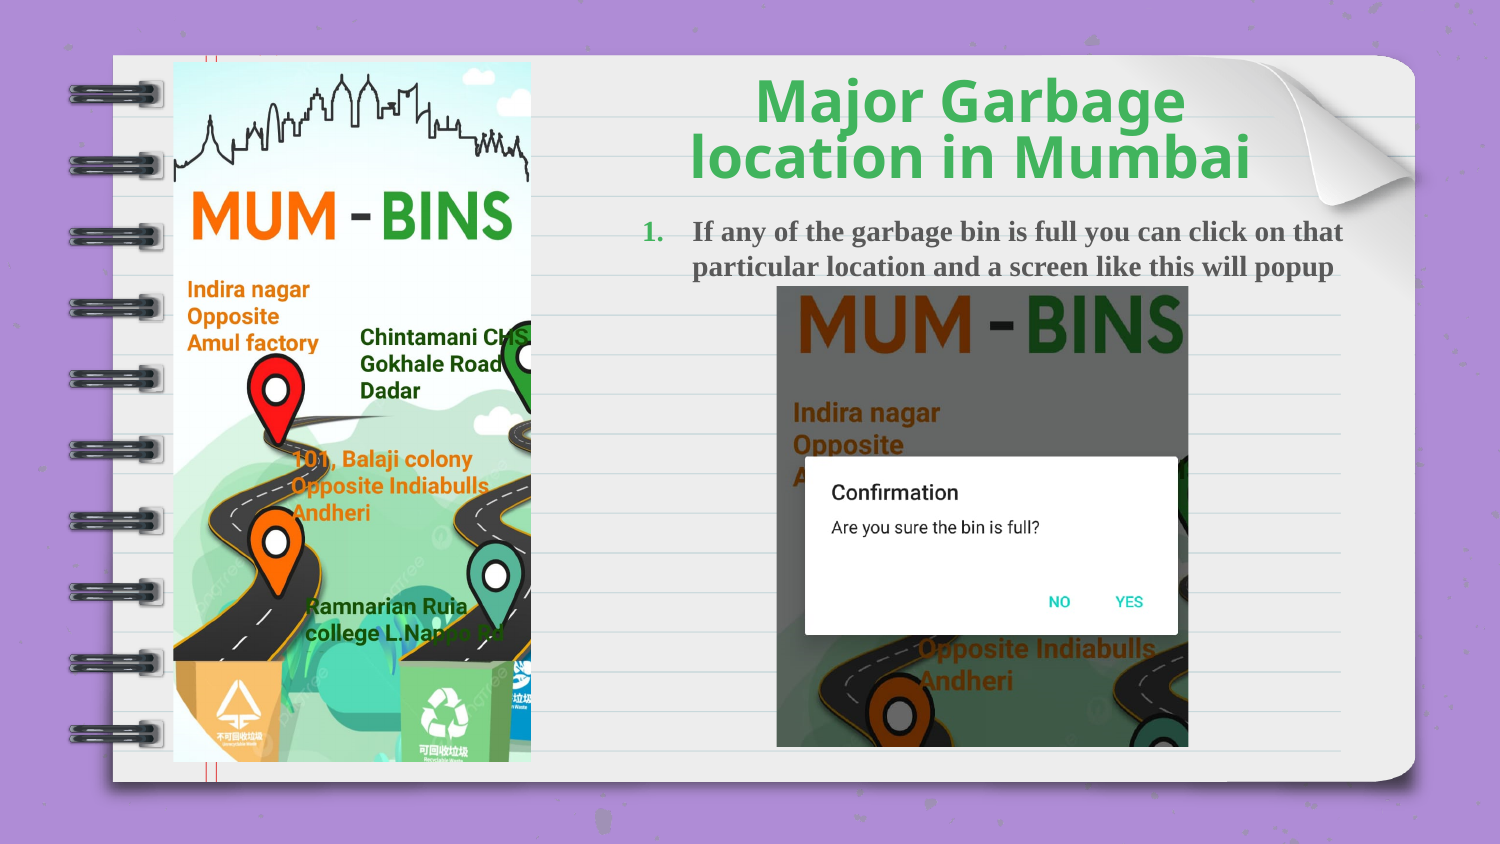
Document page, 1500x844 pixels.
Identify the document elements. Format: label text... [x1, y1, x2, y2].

list If any of the garbage bin is full you can click on that particular location and a screen like this will popup [602, 197, 1363, 769]
title Major Garbage location in Mumbai [668, 62, 1273, 175]
picture [63, 22, 1437, 822]
